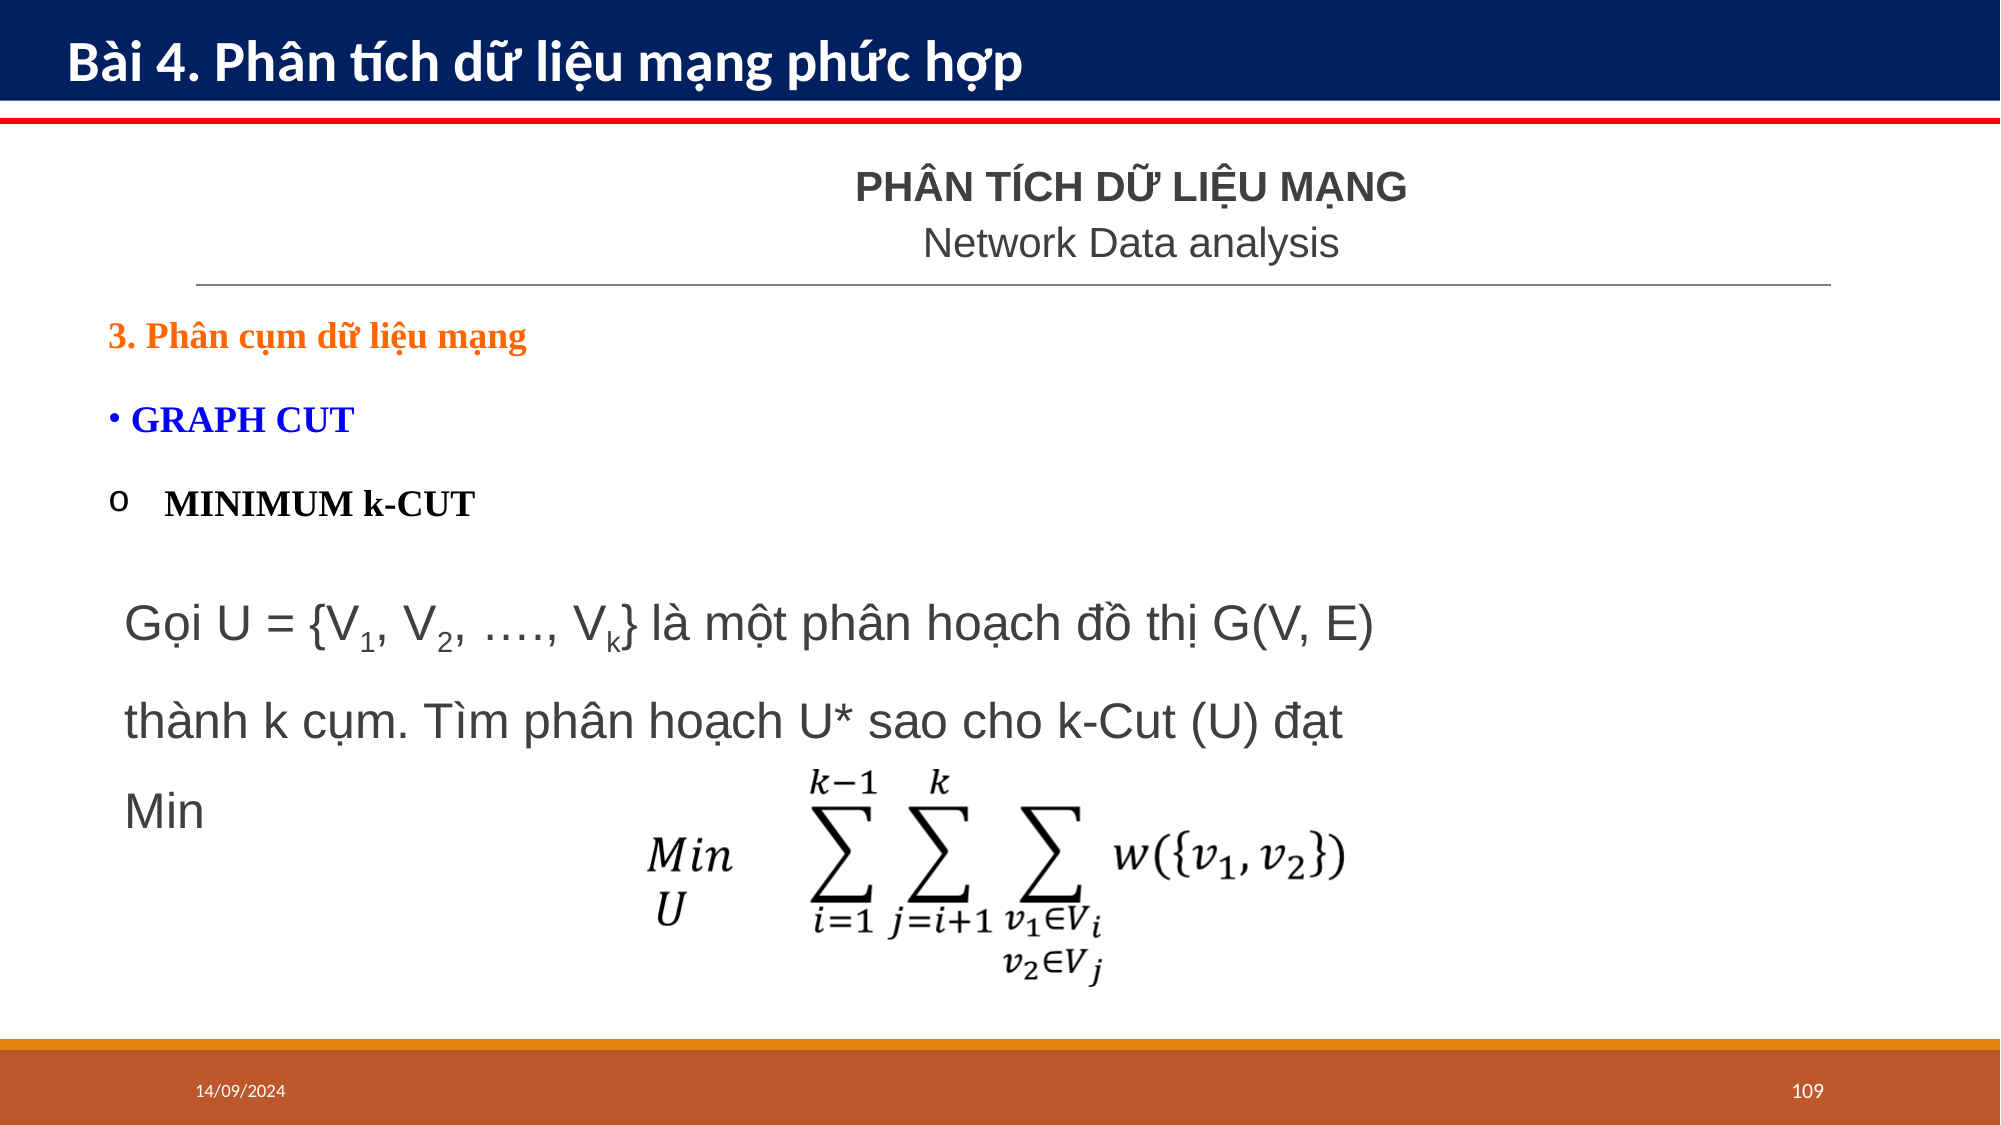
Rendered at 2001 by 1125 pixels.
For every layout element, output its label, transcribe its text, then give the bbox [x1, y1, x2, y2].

slide_number ‹#› [1624, 1059, 1840, 1120]
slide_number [180, 1059, 586, 1120]
text_box Gọi U = {V1, V2, …., Vk} là một phân hoạch đồ thị G(V, E) thành k cụm. Tìm phân hoạch U* sao cho k-Cut (U) đạt Min [109, 548, 1452, 846]
text_box GRAPH CUT [93, 387, 1468, 448]
text_box MINIMUM k-CUT [93, 471, 1293, 532]
picture [558, 759, 1547, 989]
text_box 3. Phân cụm dữ liệu mạng [93, 303, 1468, 364]
text_box PHÂN TÍCH DỮ LIỆU MẠNG Network Data analysis [559, 146, 1704, 274]
text_box Bài 4. Phân tích dữ liệu mạng phức hợp [0, 0, 2000, 101]
